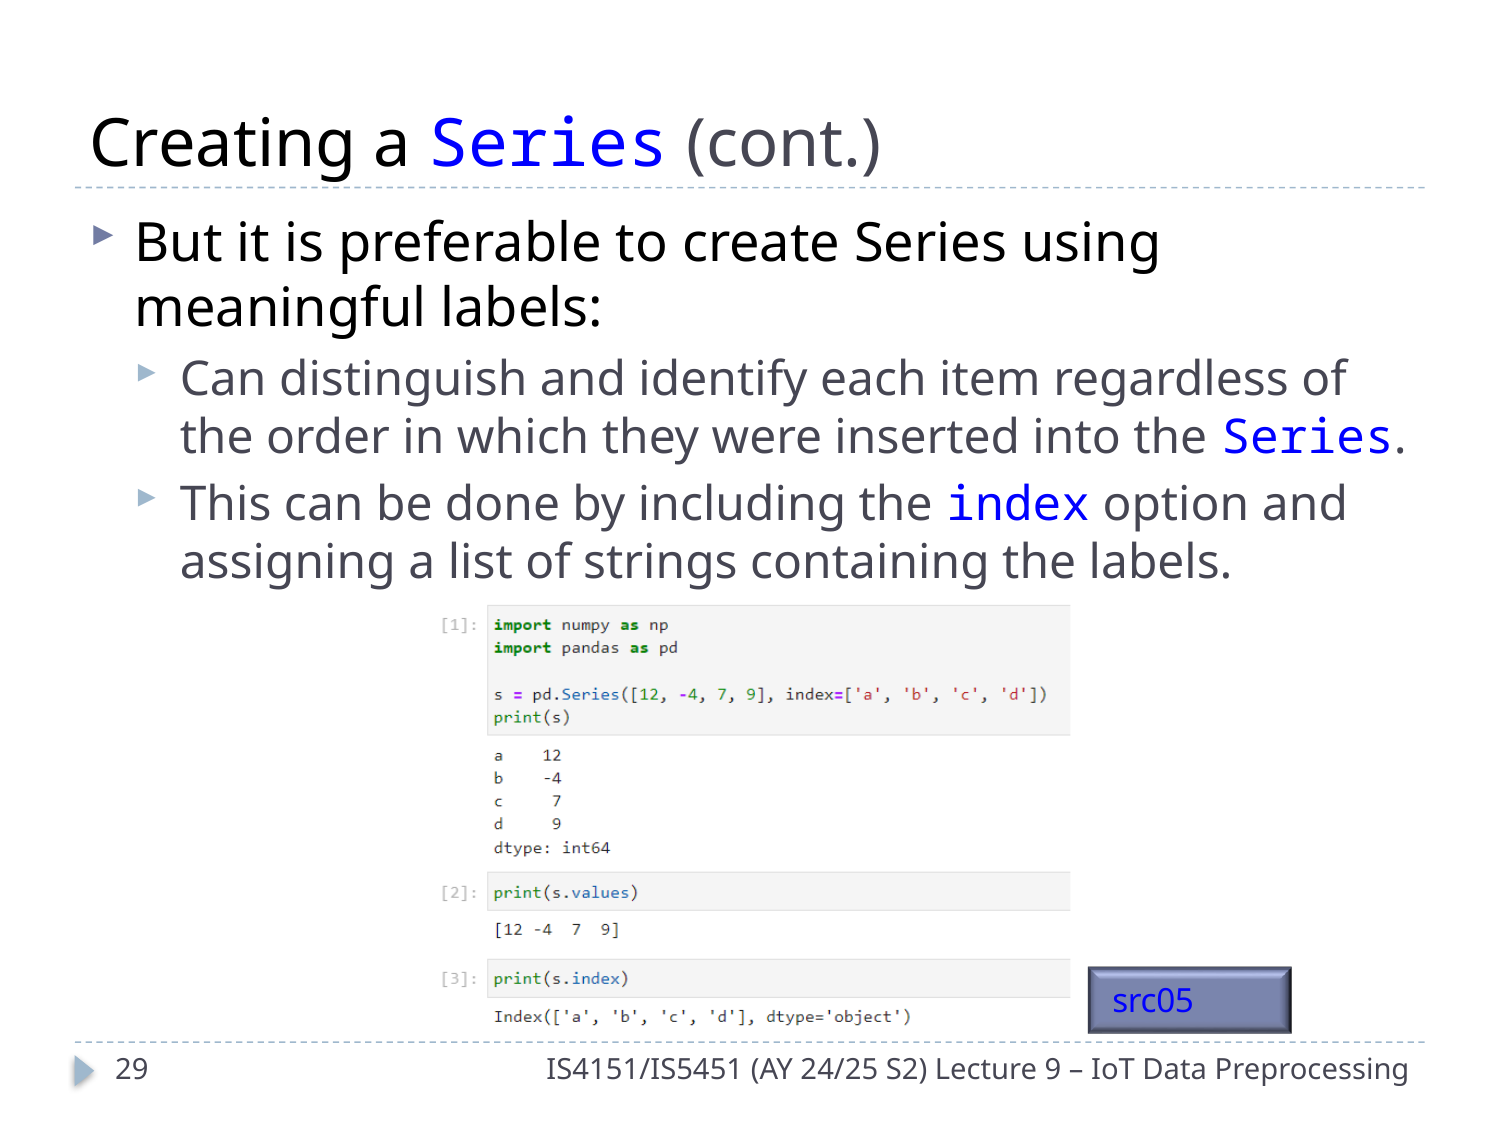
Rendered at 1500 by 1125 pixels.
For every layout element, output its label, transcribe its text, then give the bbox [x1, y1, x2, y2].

picture [429, 598, 1071, 1034]
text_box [1087, 966, 1293, 1034]
slide_number 28 [100, 1042, 426, 1103]
list But it is preferable to create Series using meaningful labels: Can distinguish and identify each item regardless of the order in which they were inserted into the Series. This can be done by including the index option and assigning a list of strings containing the labels. [75, 200, 1425, 1010]
title Creating a Series (cont.) [75, 24, 1425, 188]
footer IS4151/IS5451 (AY 24/25 S2) Lecture 9 – IoT Data Preprocessing [426, 1042, 1425, 1103]
